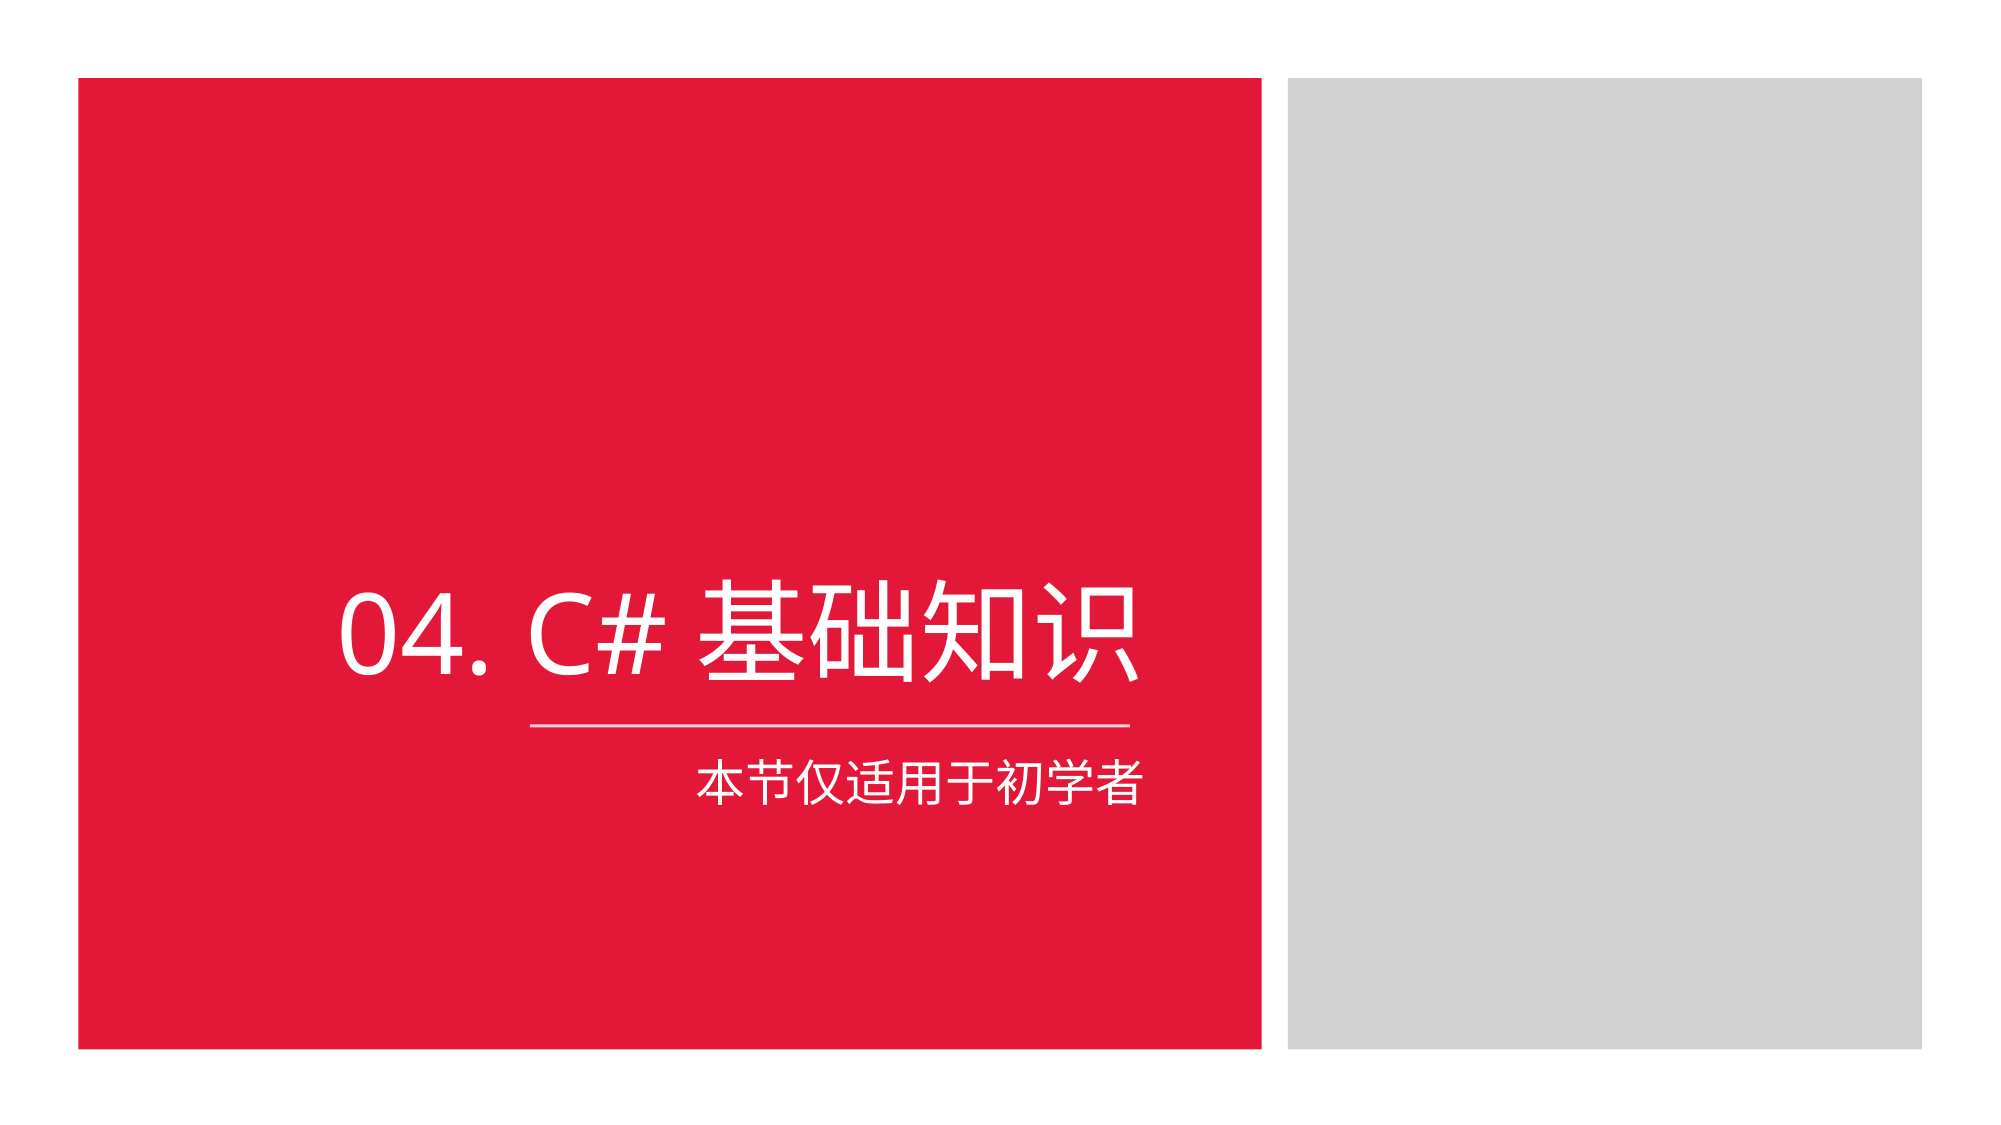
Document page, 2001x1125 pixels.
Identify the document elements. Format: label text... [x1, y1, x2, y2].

text_box [78, 78, 1262, 1050]
title 04. C#基础知识 [183, 208, 1161, 707]
text_box [1287, 77, 1923, 1050]
subtitle 本节仅适用于初学者 [183, 751, 1161, 956]
